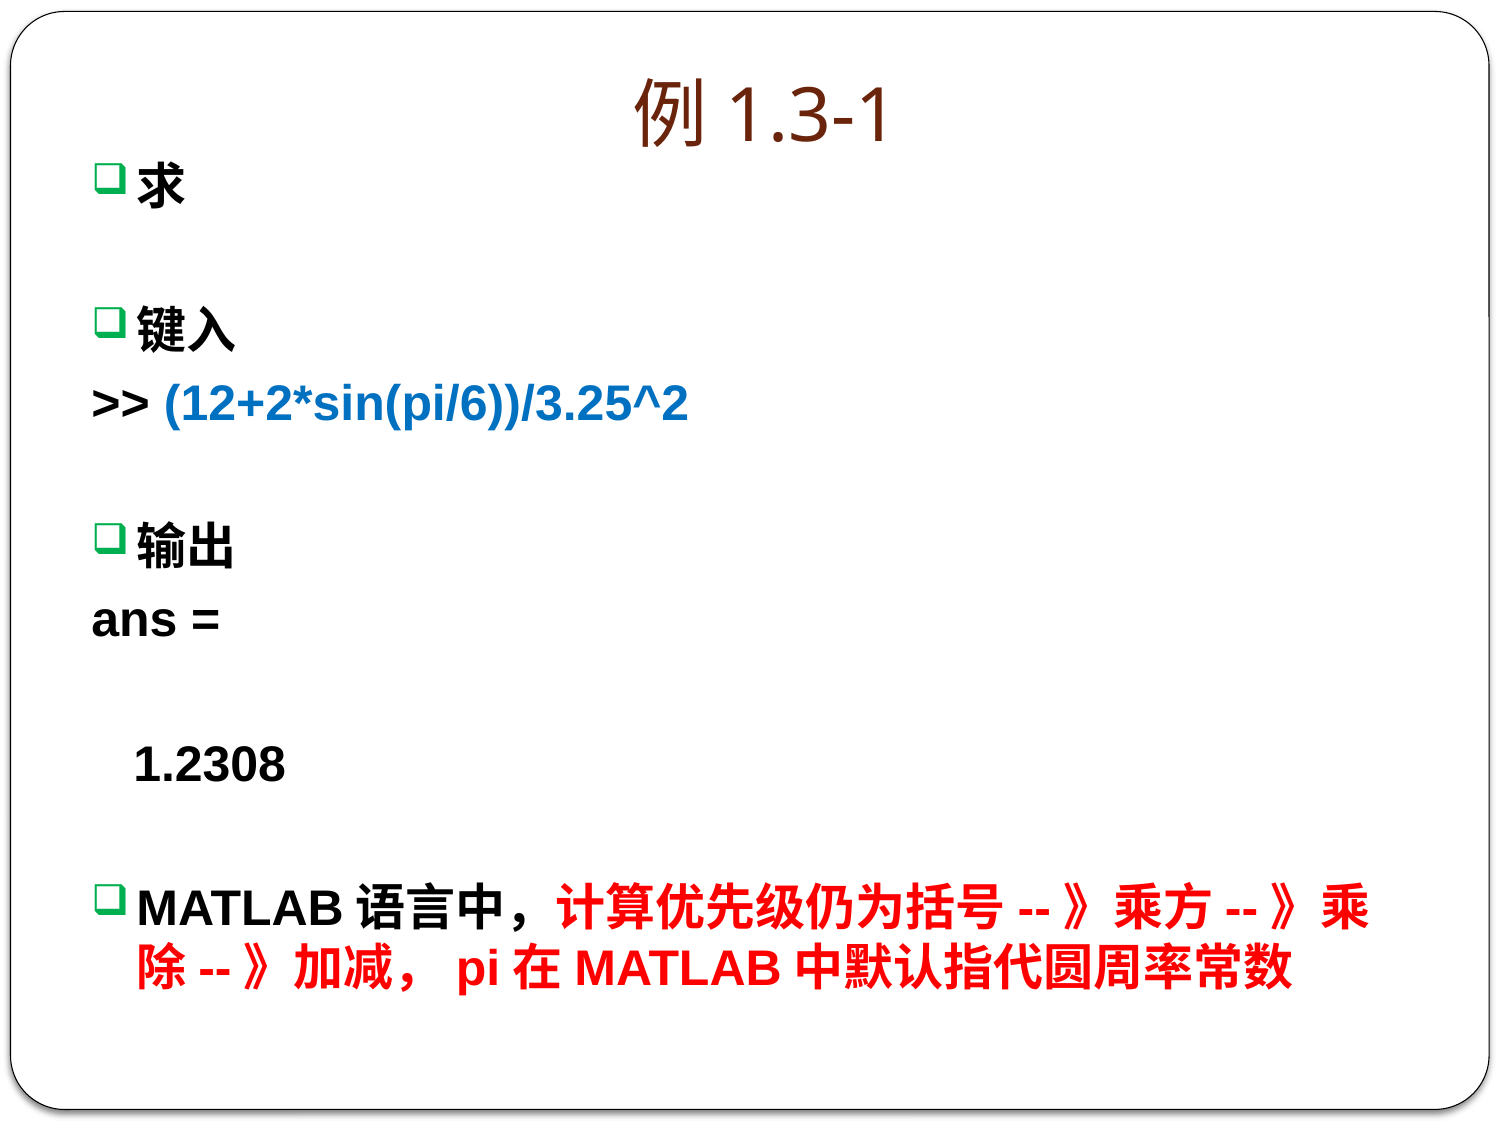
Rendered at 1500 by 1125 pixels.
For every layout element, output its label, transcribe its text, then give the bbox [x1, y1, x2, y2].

title 例1.3-1 [128, 0, 1404, 172]
